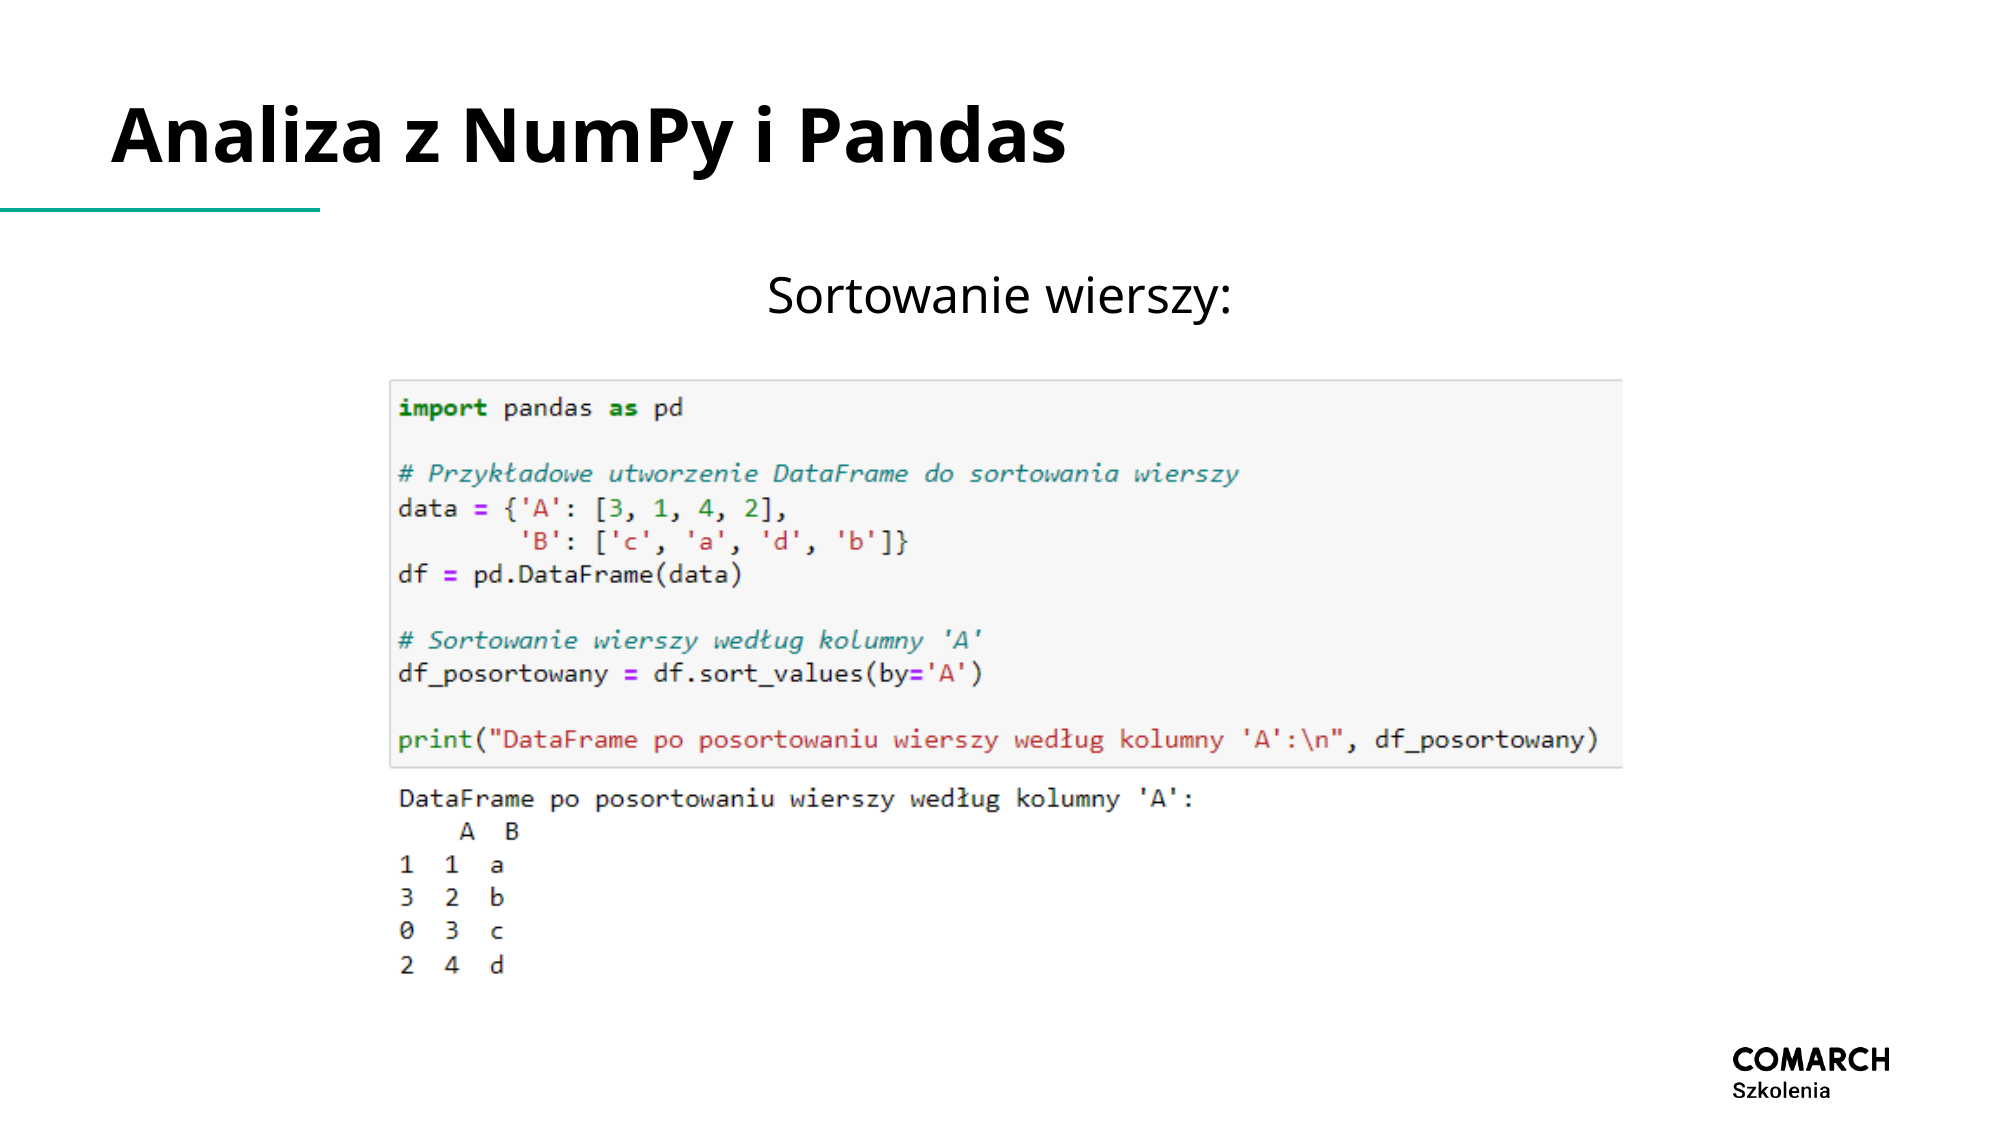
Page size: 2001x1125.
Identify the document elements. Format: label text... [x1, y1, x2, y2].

picture [1733, 1047, 1889, 1098]
title Analiza z NumPy i Pandas [111, 0, 1889, 185]
picture [377, 371, 1623, 1000]
list Sortowanie wierszy: [111, 243, 1889, 1000]
